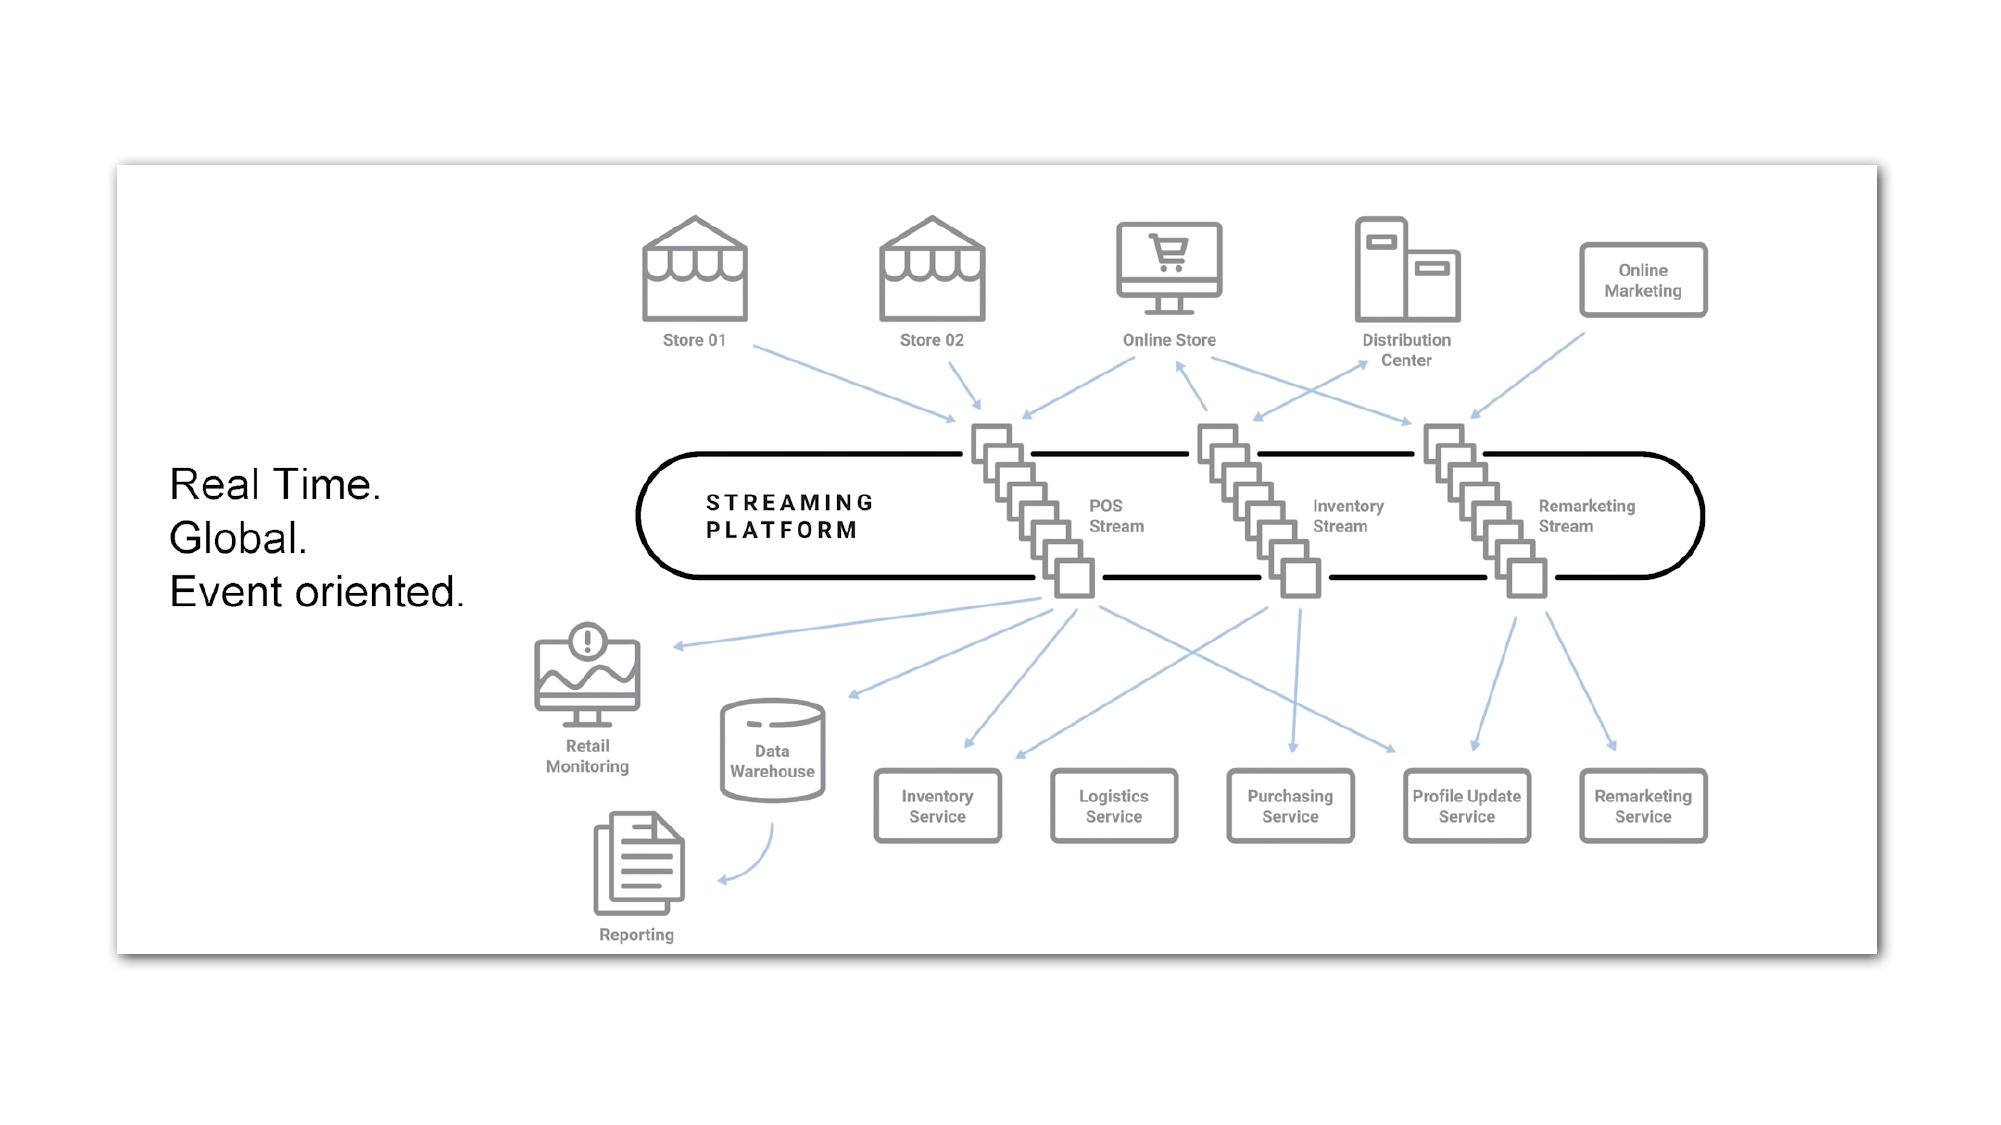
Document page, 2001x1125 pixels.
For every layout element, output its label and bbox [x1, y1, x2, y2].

picture [105, 153, 1895, 972]
